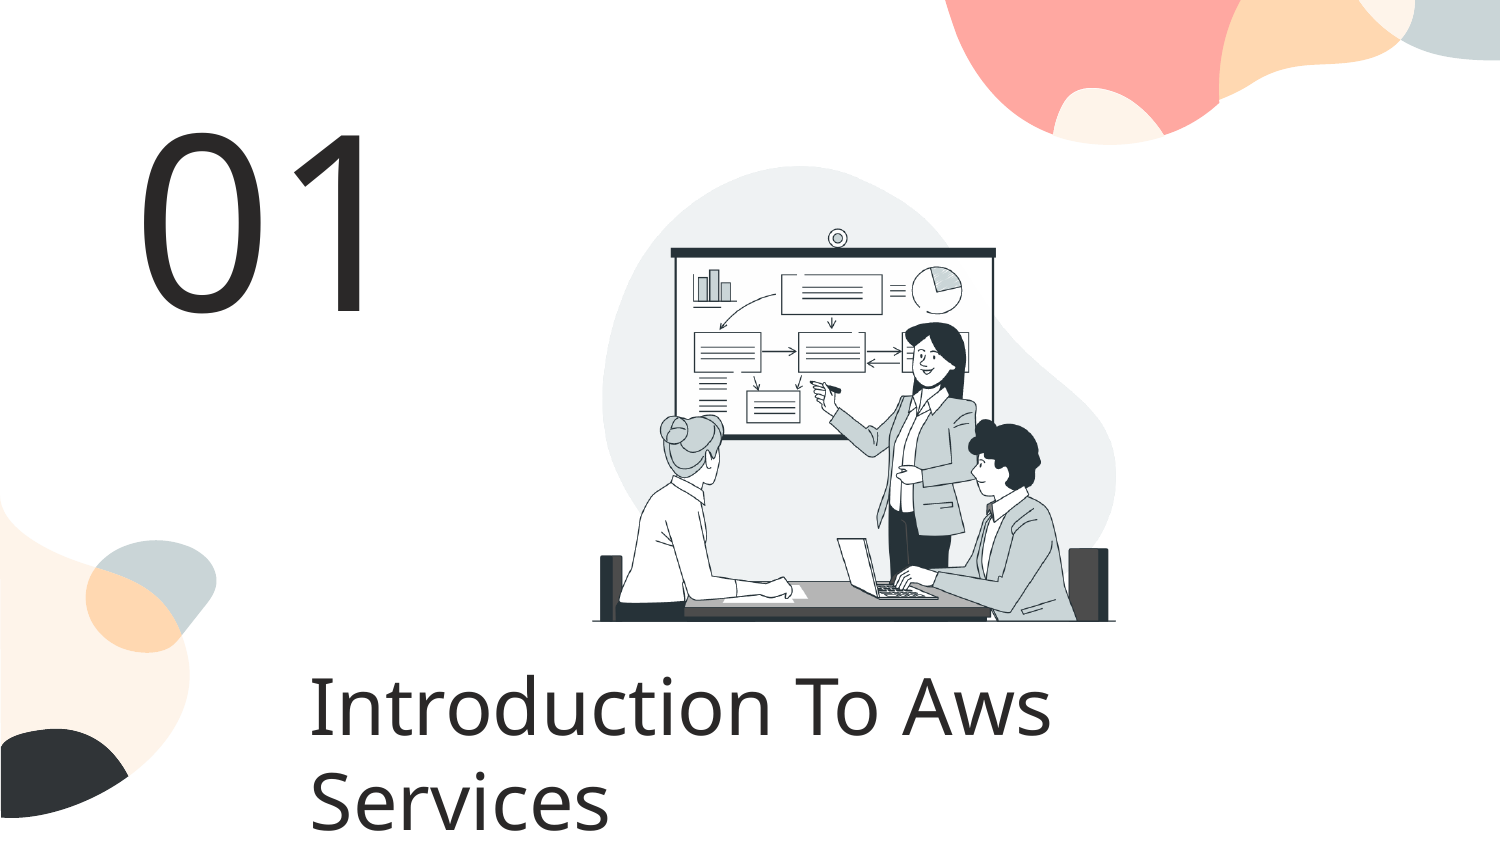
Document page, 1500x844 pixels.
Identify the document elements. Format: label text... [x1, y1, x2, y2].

title 01 [117, 89, 603, 338]
title Introduction To Aws Services [290, 640, 1346, 755]
picture [457, 150, 1277, 685]
